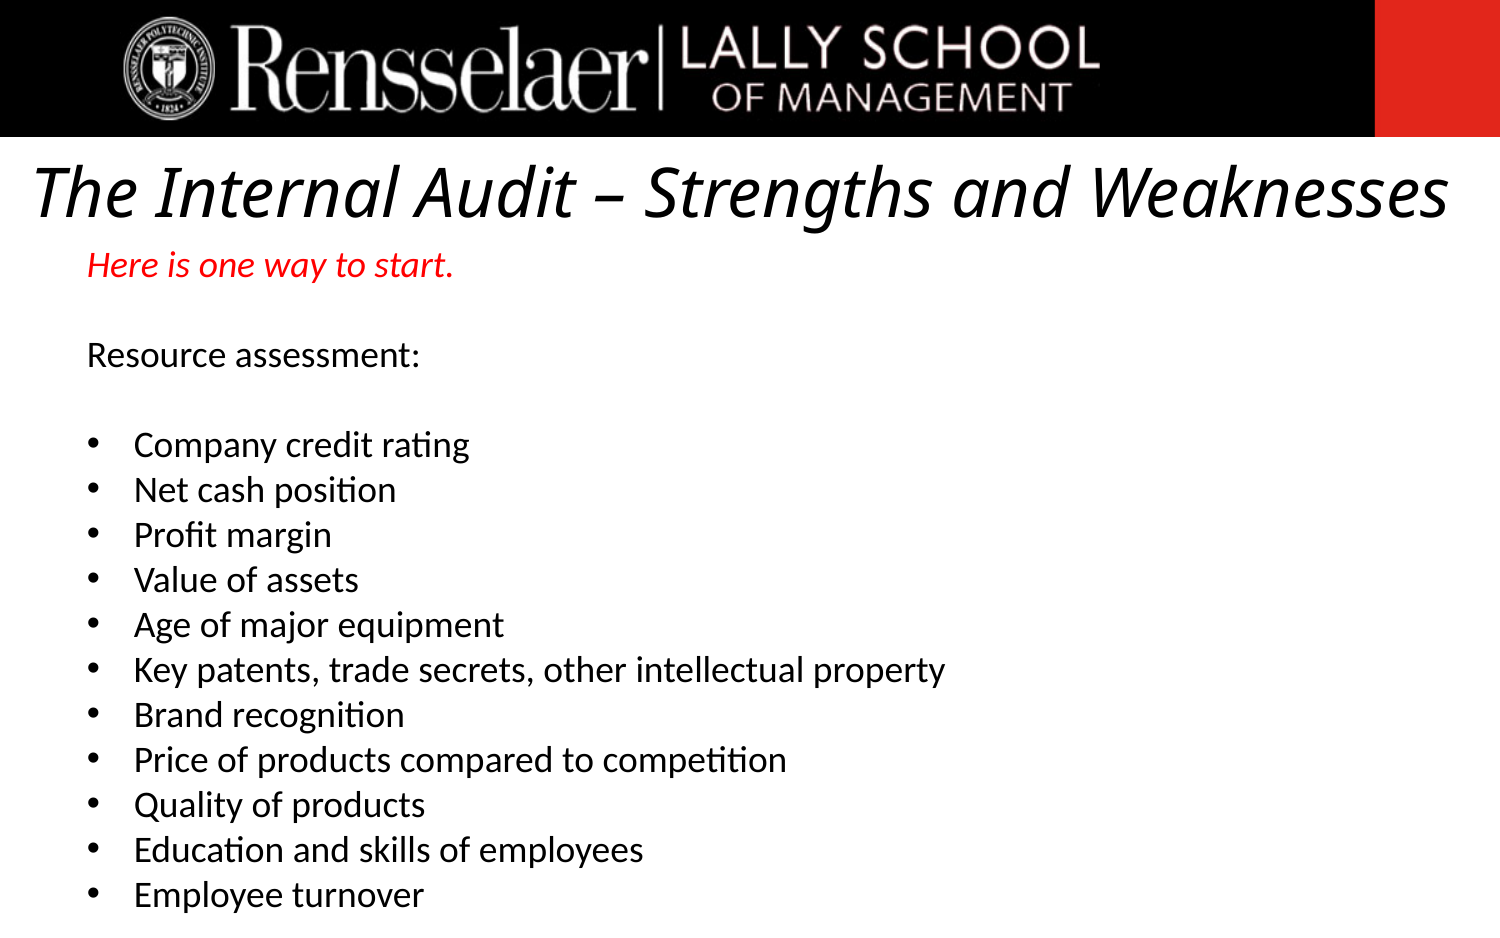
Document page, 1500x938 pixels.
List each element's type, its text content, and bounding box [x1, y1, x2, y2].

picture [0, 0, 1500, 137]
text_box Here is one way to start. Resource assessment: Company credit rating Net cash position Profit margin Value of assets Age of major equipment Key patents, trade secrets, other intellectual property Brand recognition Price of products compared to competition Quality of products Education and skills of employees Employee turnover [71, 232, 962, 923]
title The Internal Audit – Strengths and Weaknesses [15, 137, 1489, 241]
